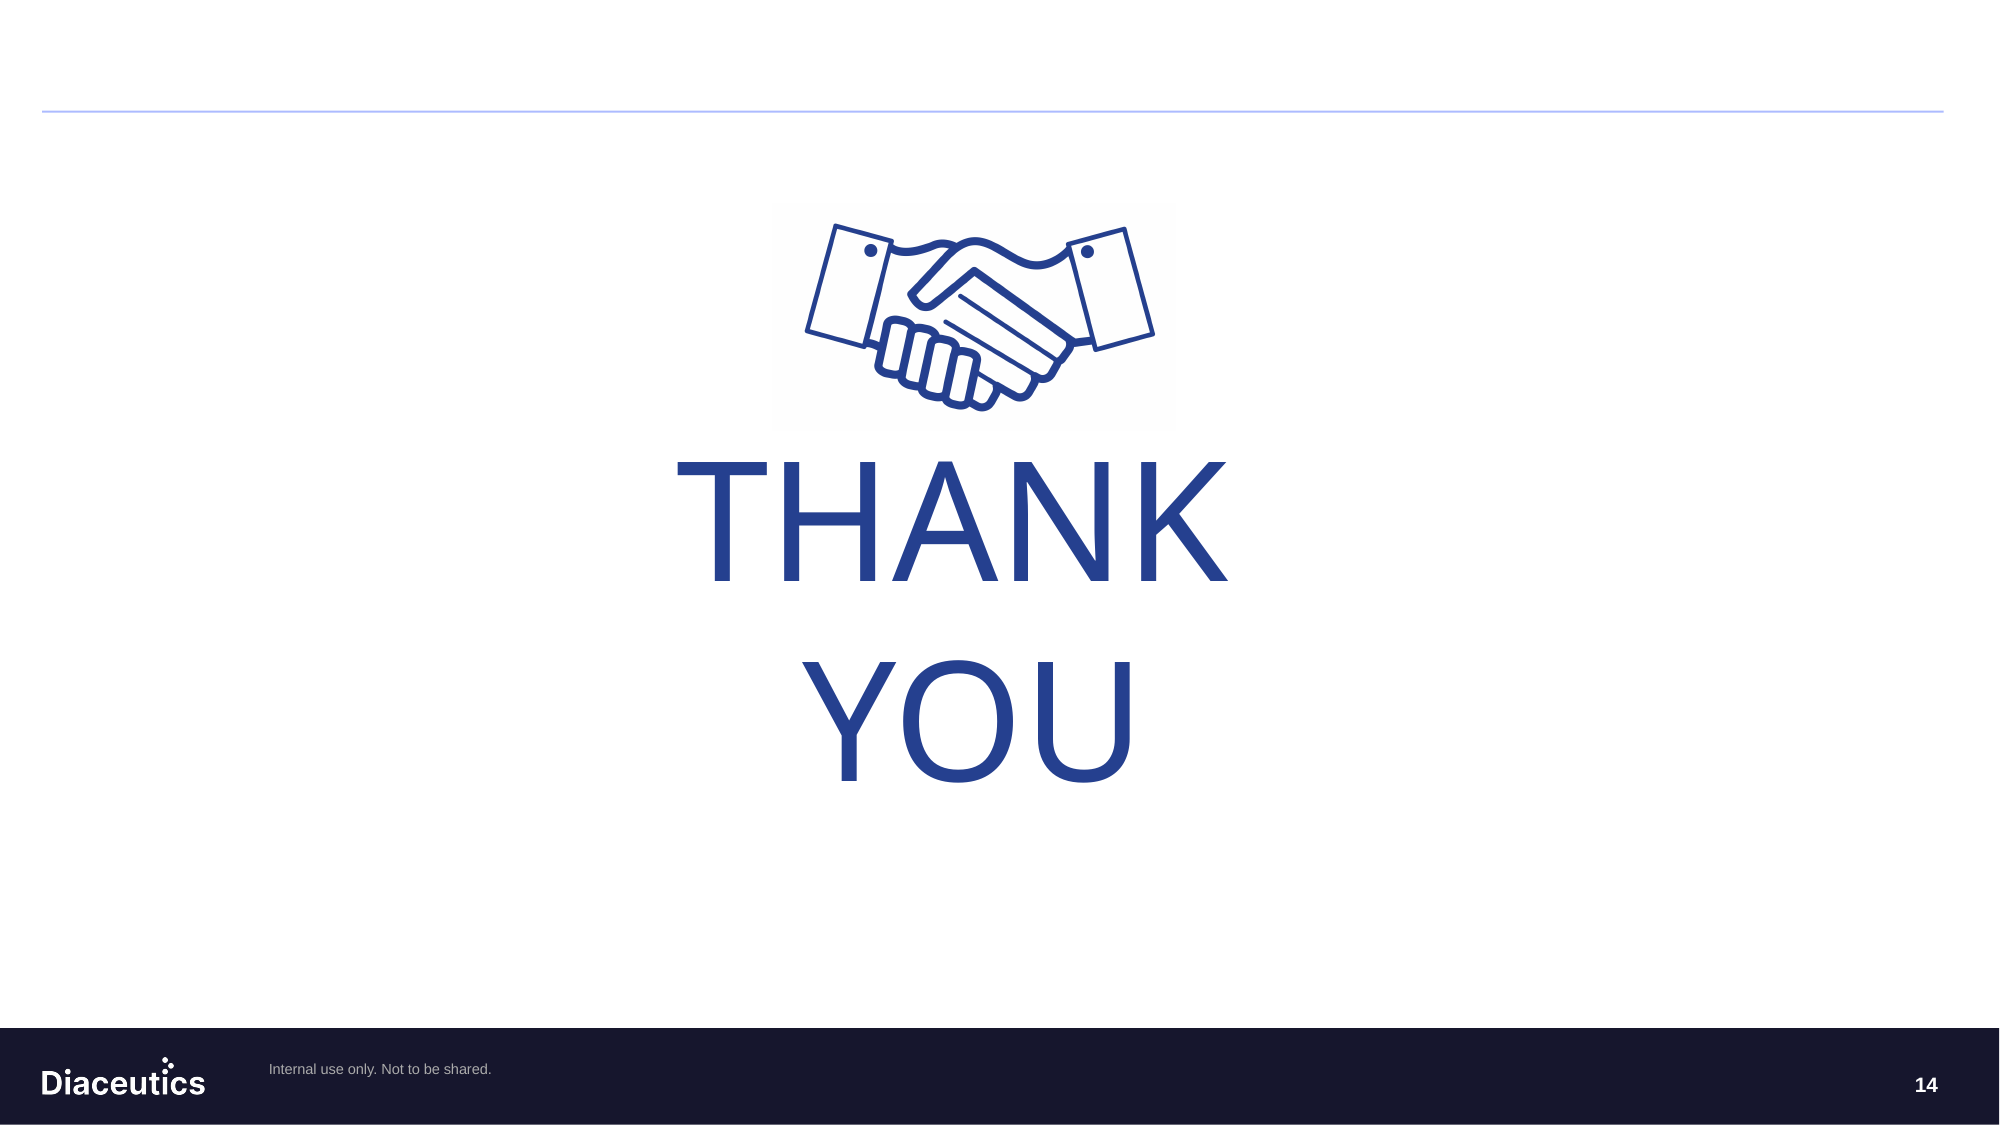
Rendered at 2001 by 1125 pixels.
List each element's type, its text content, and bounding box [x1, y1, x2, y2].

picture [42, 1057, 205, 1095]
text_box THANK YOU [323, 407, 1625, 822]
picture [772, 203, 1176, 431]
slide_number 14 [1862, 1050, 1953, 1105]
